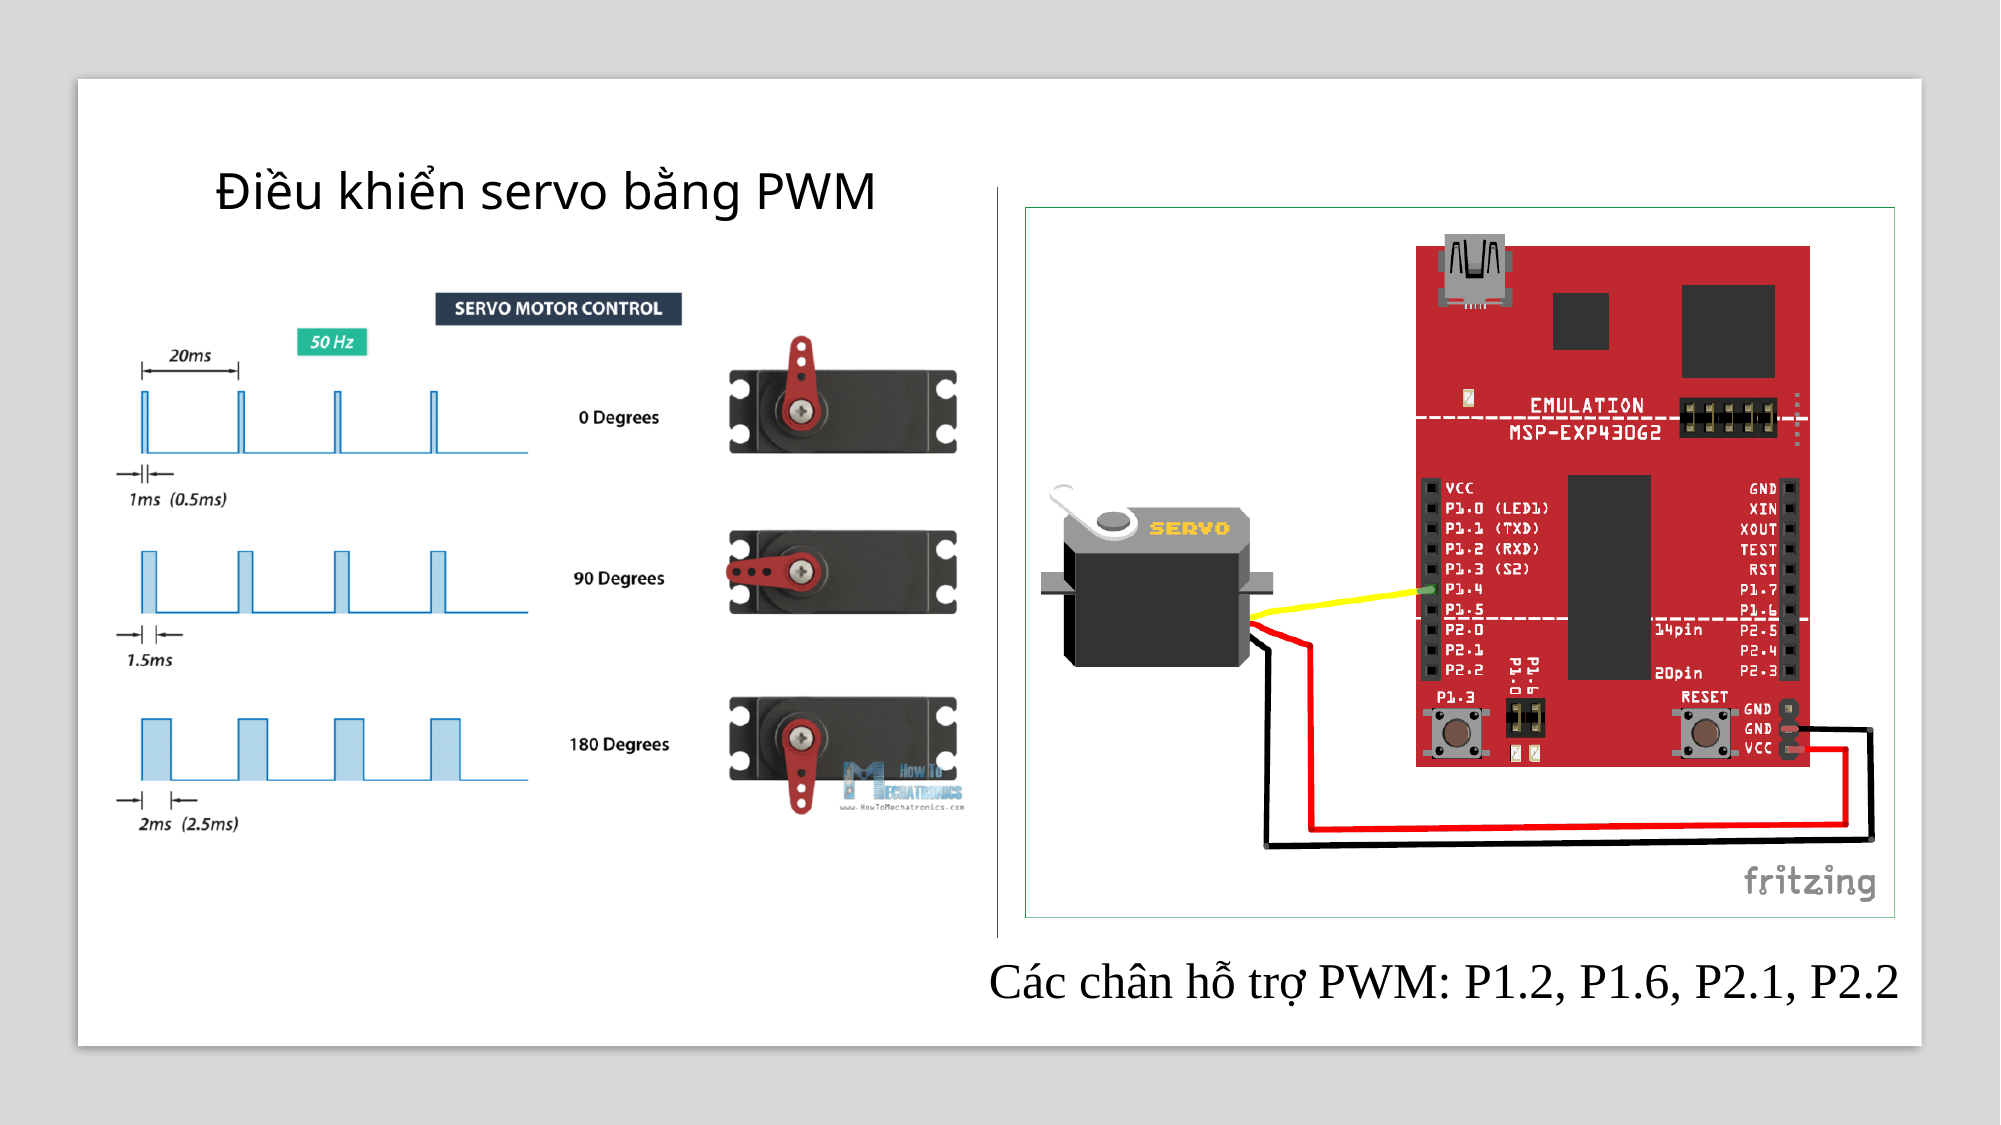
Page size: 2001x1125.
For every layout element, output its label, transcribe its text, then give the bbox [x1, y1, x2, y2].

picture [1025, 207, 1895, 918]
text_box Điều khiển servo bằng PWM [200, 116, 920, 227]
picture [105, 287, 975, 838]
text_box [0, 0, 2000, 1125]
text_box [77, 78, 1923, 1047]
text_box Các chân hỗ trợ PWM: P1.2, P1.6, P2.1, P2.2 [974, 905, 1988, 1017]
